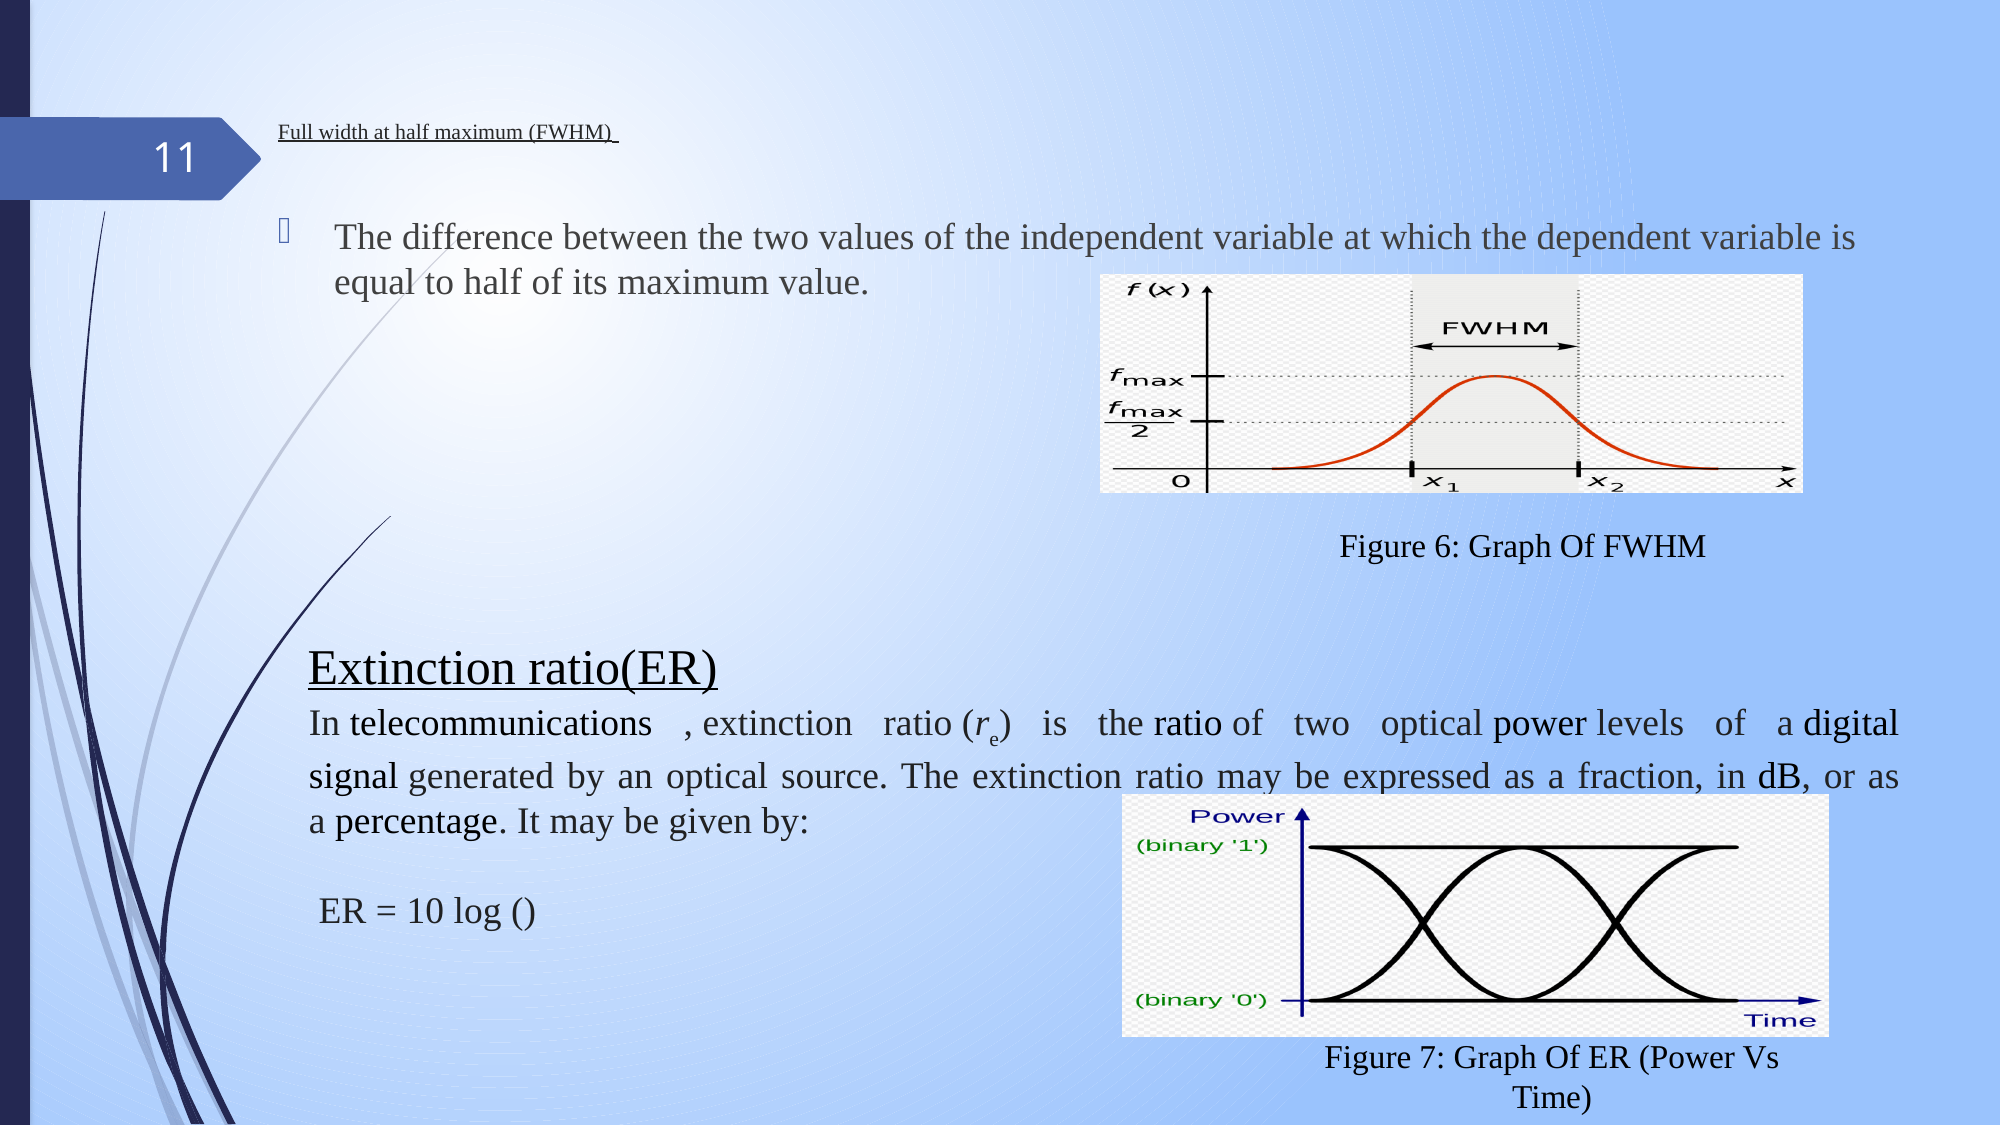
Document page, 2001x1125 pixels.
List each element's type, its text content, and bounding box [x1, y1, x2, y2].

slide_number 11 [87, 129, 216, 190]
text_box Figure 7: Graph Of ER (Power Vs Time) [1300, 1044, 1804, 1114]
picture [1122, 793, 1829, 1037]
list The difference between the two values of the independent variable at which the dependent variable is equal to half of its maximum value. [262, 204, 1888, 970]
text_box Figure 6: Graph Of FWHM [1220, 504, 1826, 585]
title Full width at half maximum (FWHM) [262, 102, 1888, 204]
picture [1099, 273, 1804, 494]
text_box Extinction ratio(ER) [292, 627, 1085, 702]
